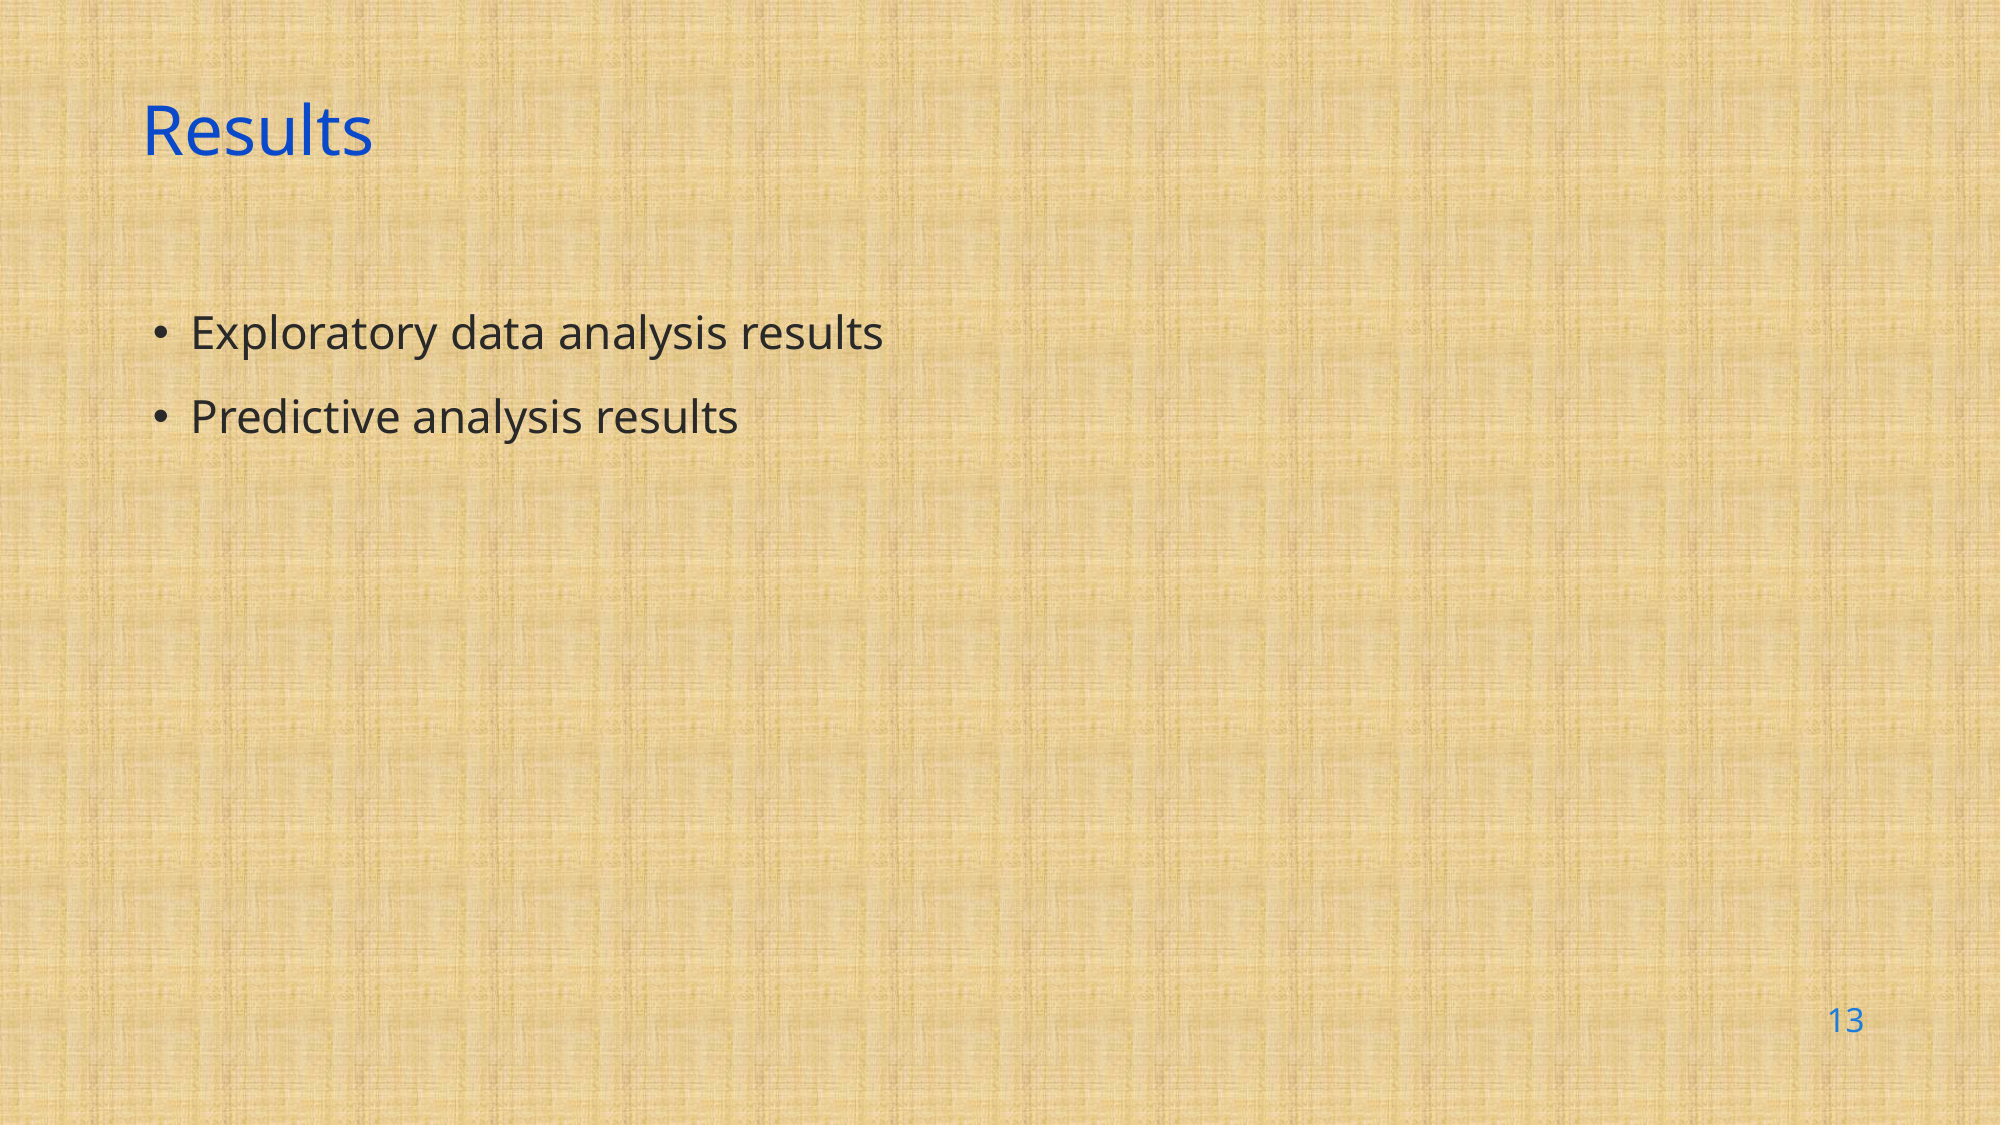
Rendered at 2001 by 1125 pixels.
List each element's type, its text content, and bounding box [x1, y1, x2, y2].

slide_number 13 [1429, 988, 1880, 1055]
picture [0, 0, 2001, 1125]
text_box Exploratory data analysis results Predictive analysis results [137, 296, 1298, 473]
text_box Results [126, 88, 1852, 179]
